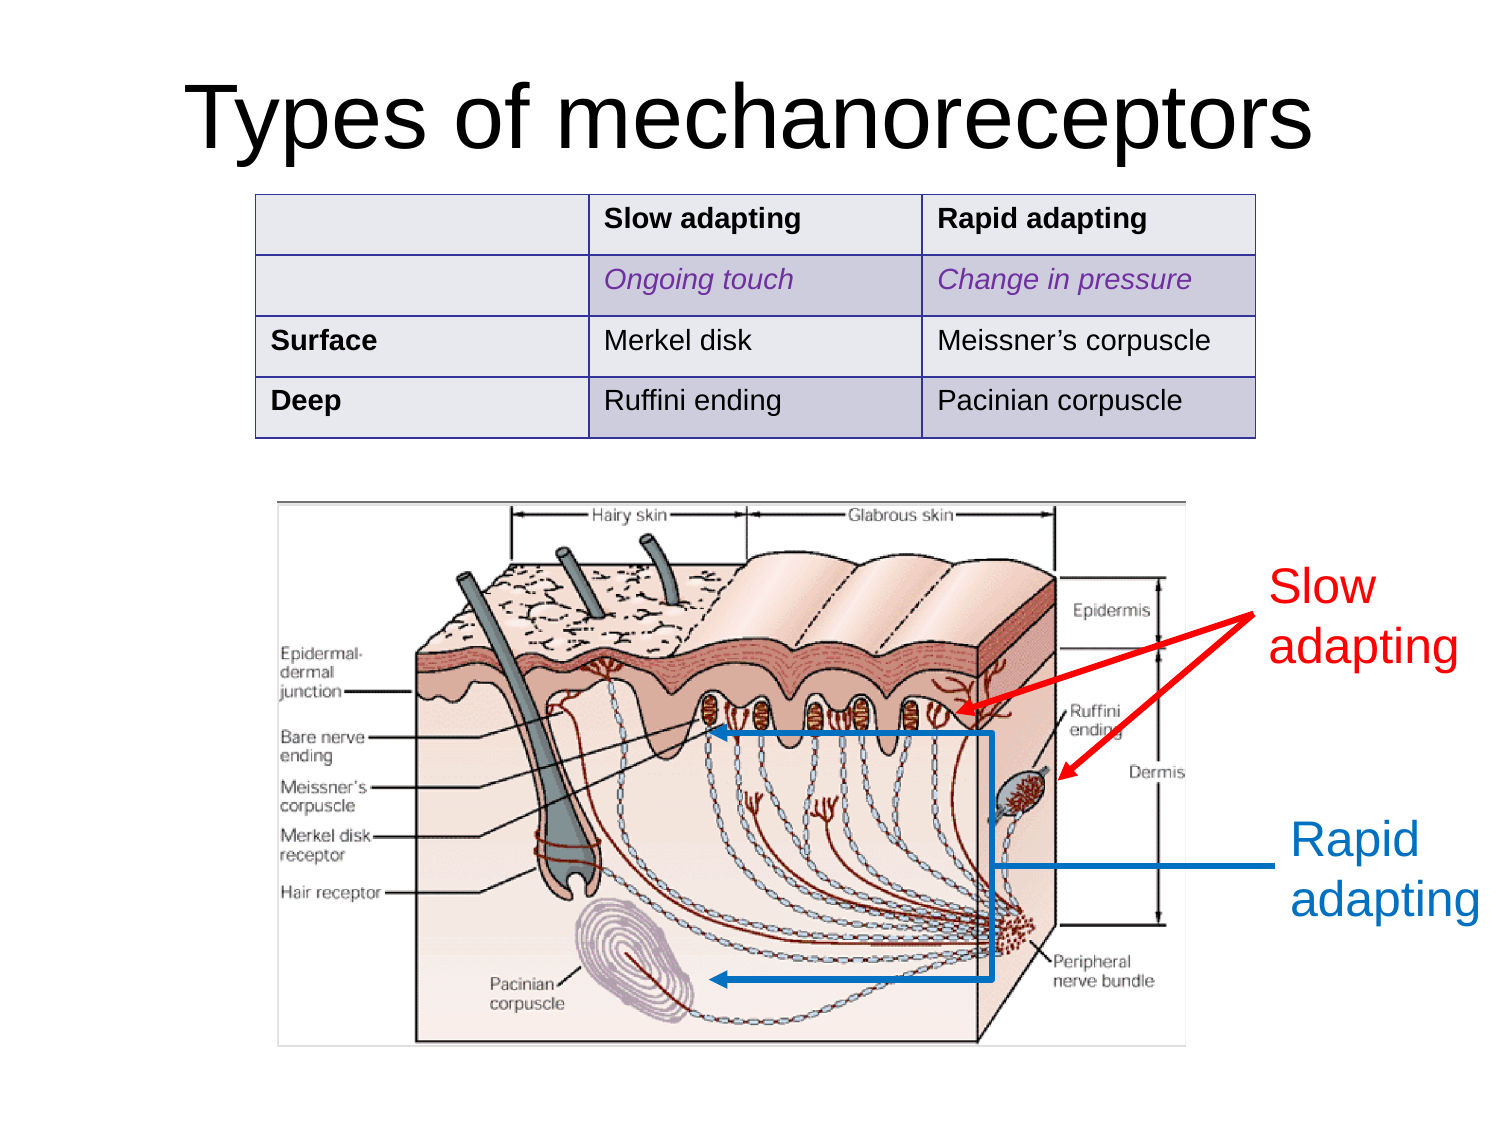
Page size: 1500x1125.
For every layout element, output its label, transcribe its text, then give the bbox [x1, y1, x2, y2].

table_header Rapid adapting [923, 195, 1255, 254]
table_cell Deep [256, 378, 588, 437]
table_cell [256, 256, 588, 315]
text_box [708, 866, 1274, 980]
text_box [954, 614, 1253, 714]
table_cell Meissner’s corpuscle [923, 317, 1255, 376]
table_cell Change in pressure [923, 256, 1255, 315]
table_cell Ruffini ending [590, 378, 921, 437]
text_box Slow adapting [1253, 546, 1475, 682]
table_cell Merkel disk [590, 317, 921, 376]
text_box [1057, 720, 1253, 781]
text_box Rapid adapting [1279, 798, 1497, 934]
table_cell Surface [256, 317, 588, 376]
table_header Slow adapting [590, 195, 921, 254]
table_cell Pacinian corpuscle [923, 378, 1255, 437]
title Types of mechanoreceptors [75, 45, 1425, 180]
table_header [256, 195, 588, 254]
table_cell Ongoing touch [590, 256, 921, 315]
picture [276, 501, 1187, 1047]
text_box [708, 732, 1274, 866]
